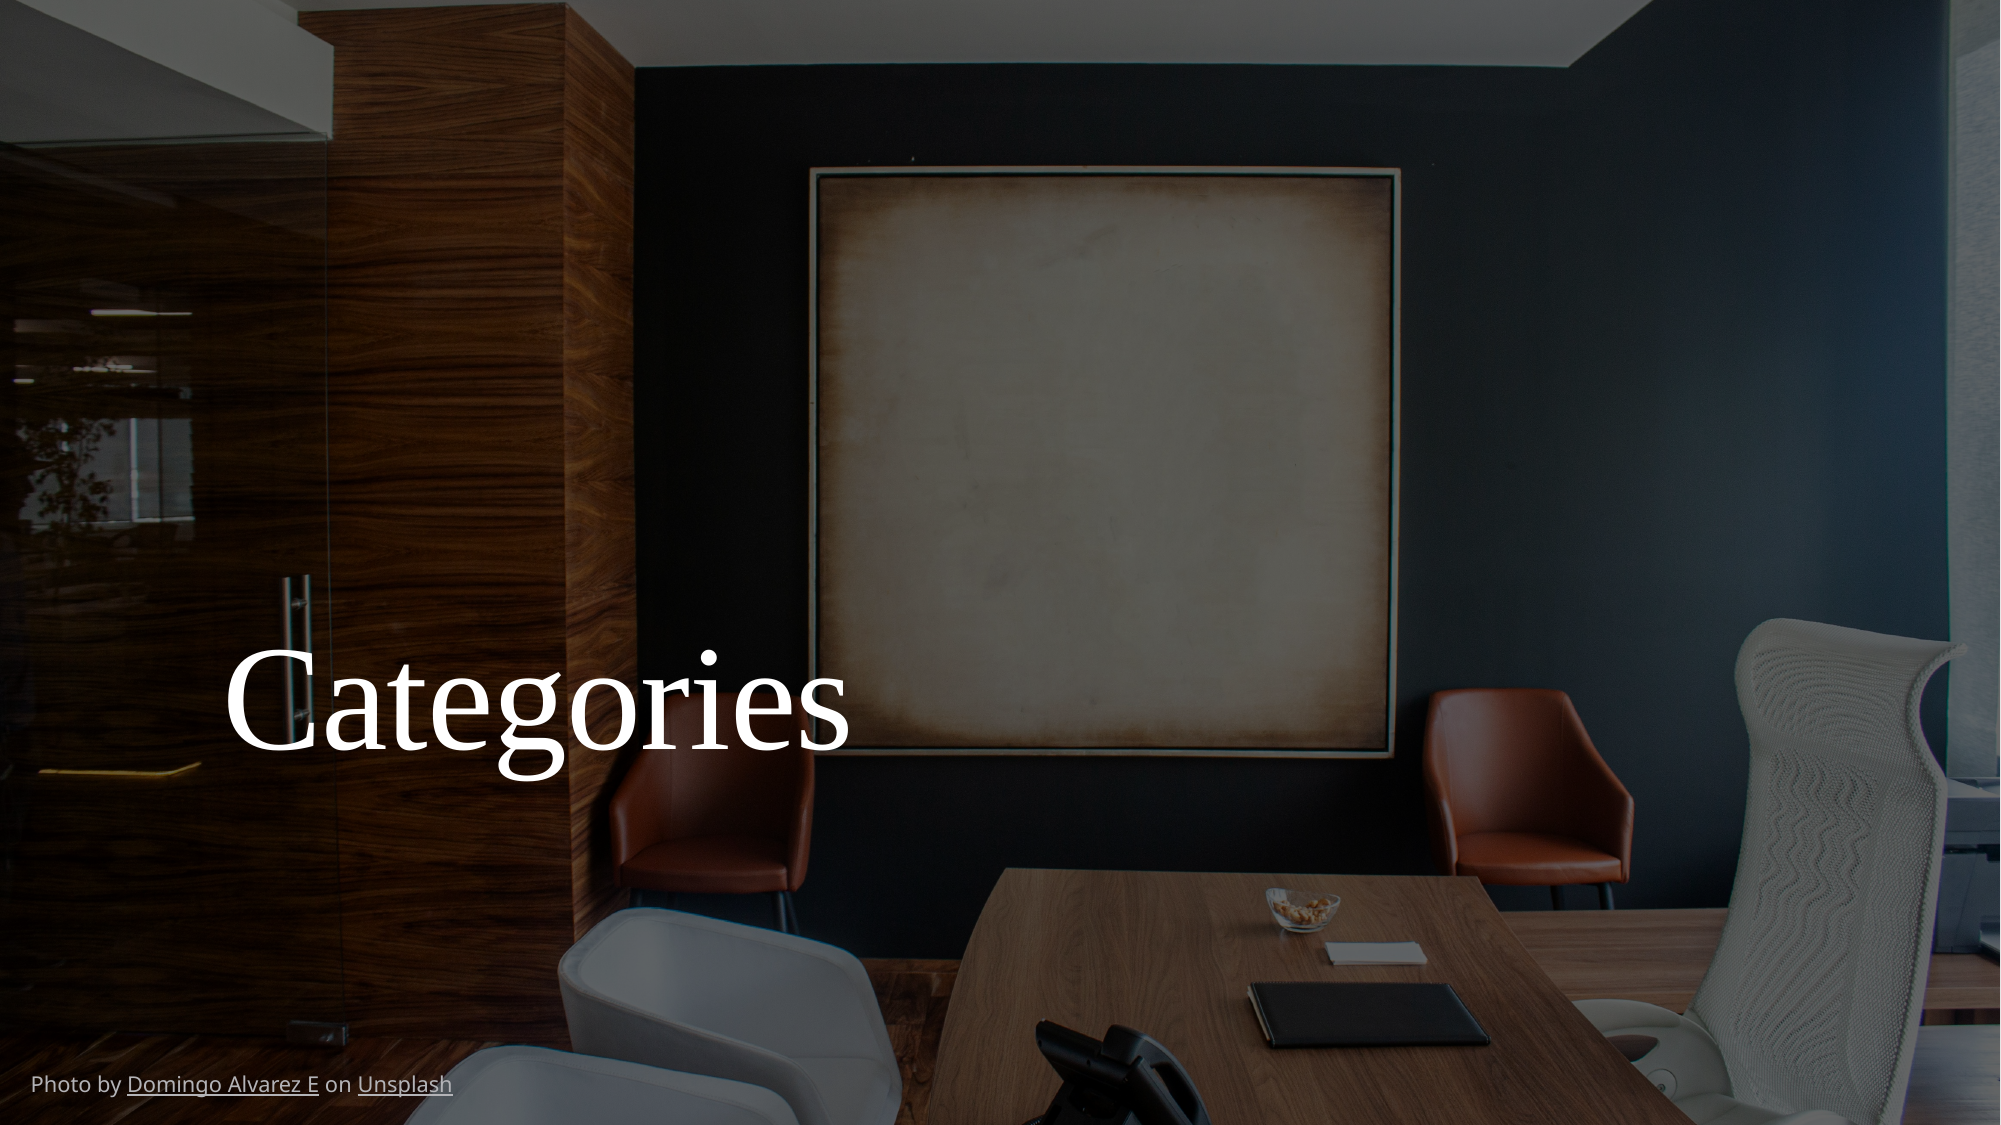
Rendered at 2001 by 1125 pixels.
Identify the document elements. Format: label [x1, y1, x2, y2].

list [0, 0, 2000, 1125]
